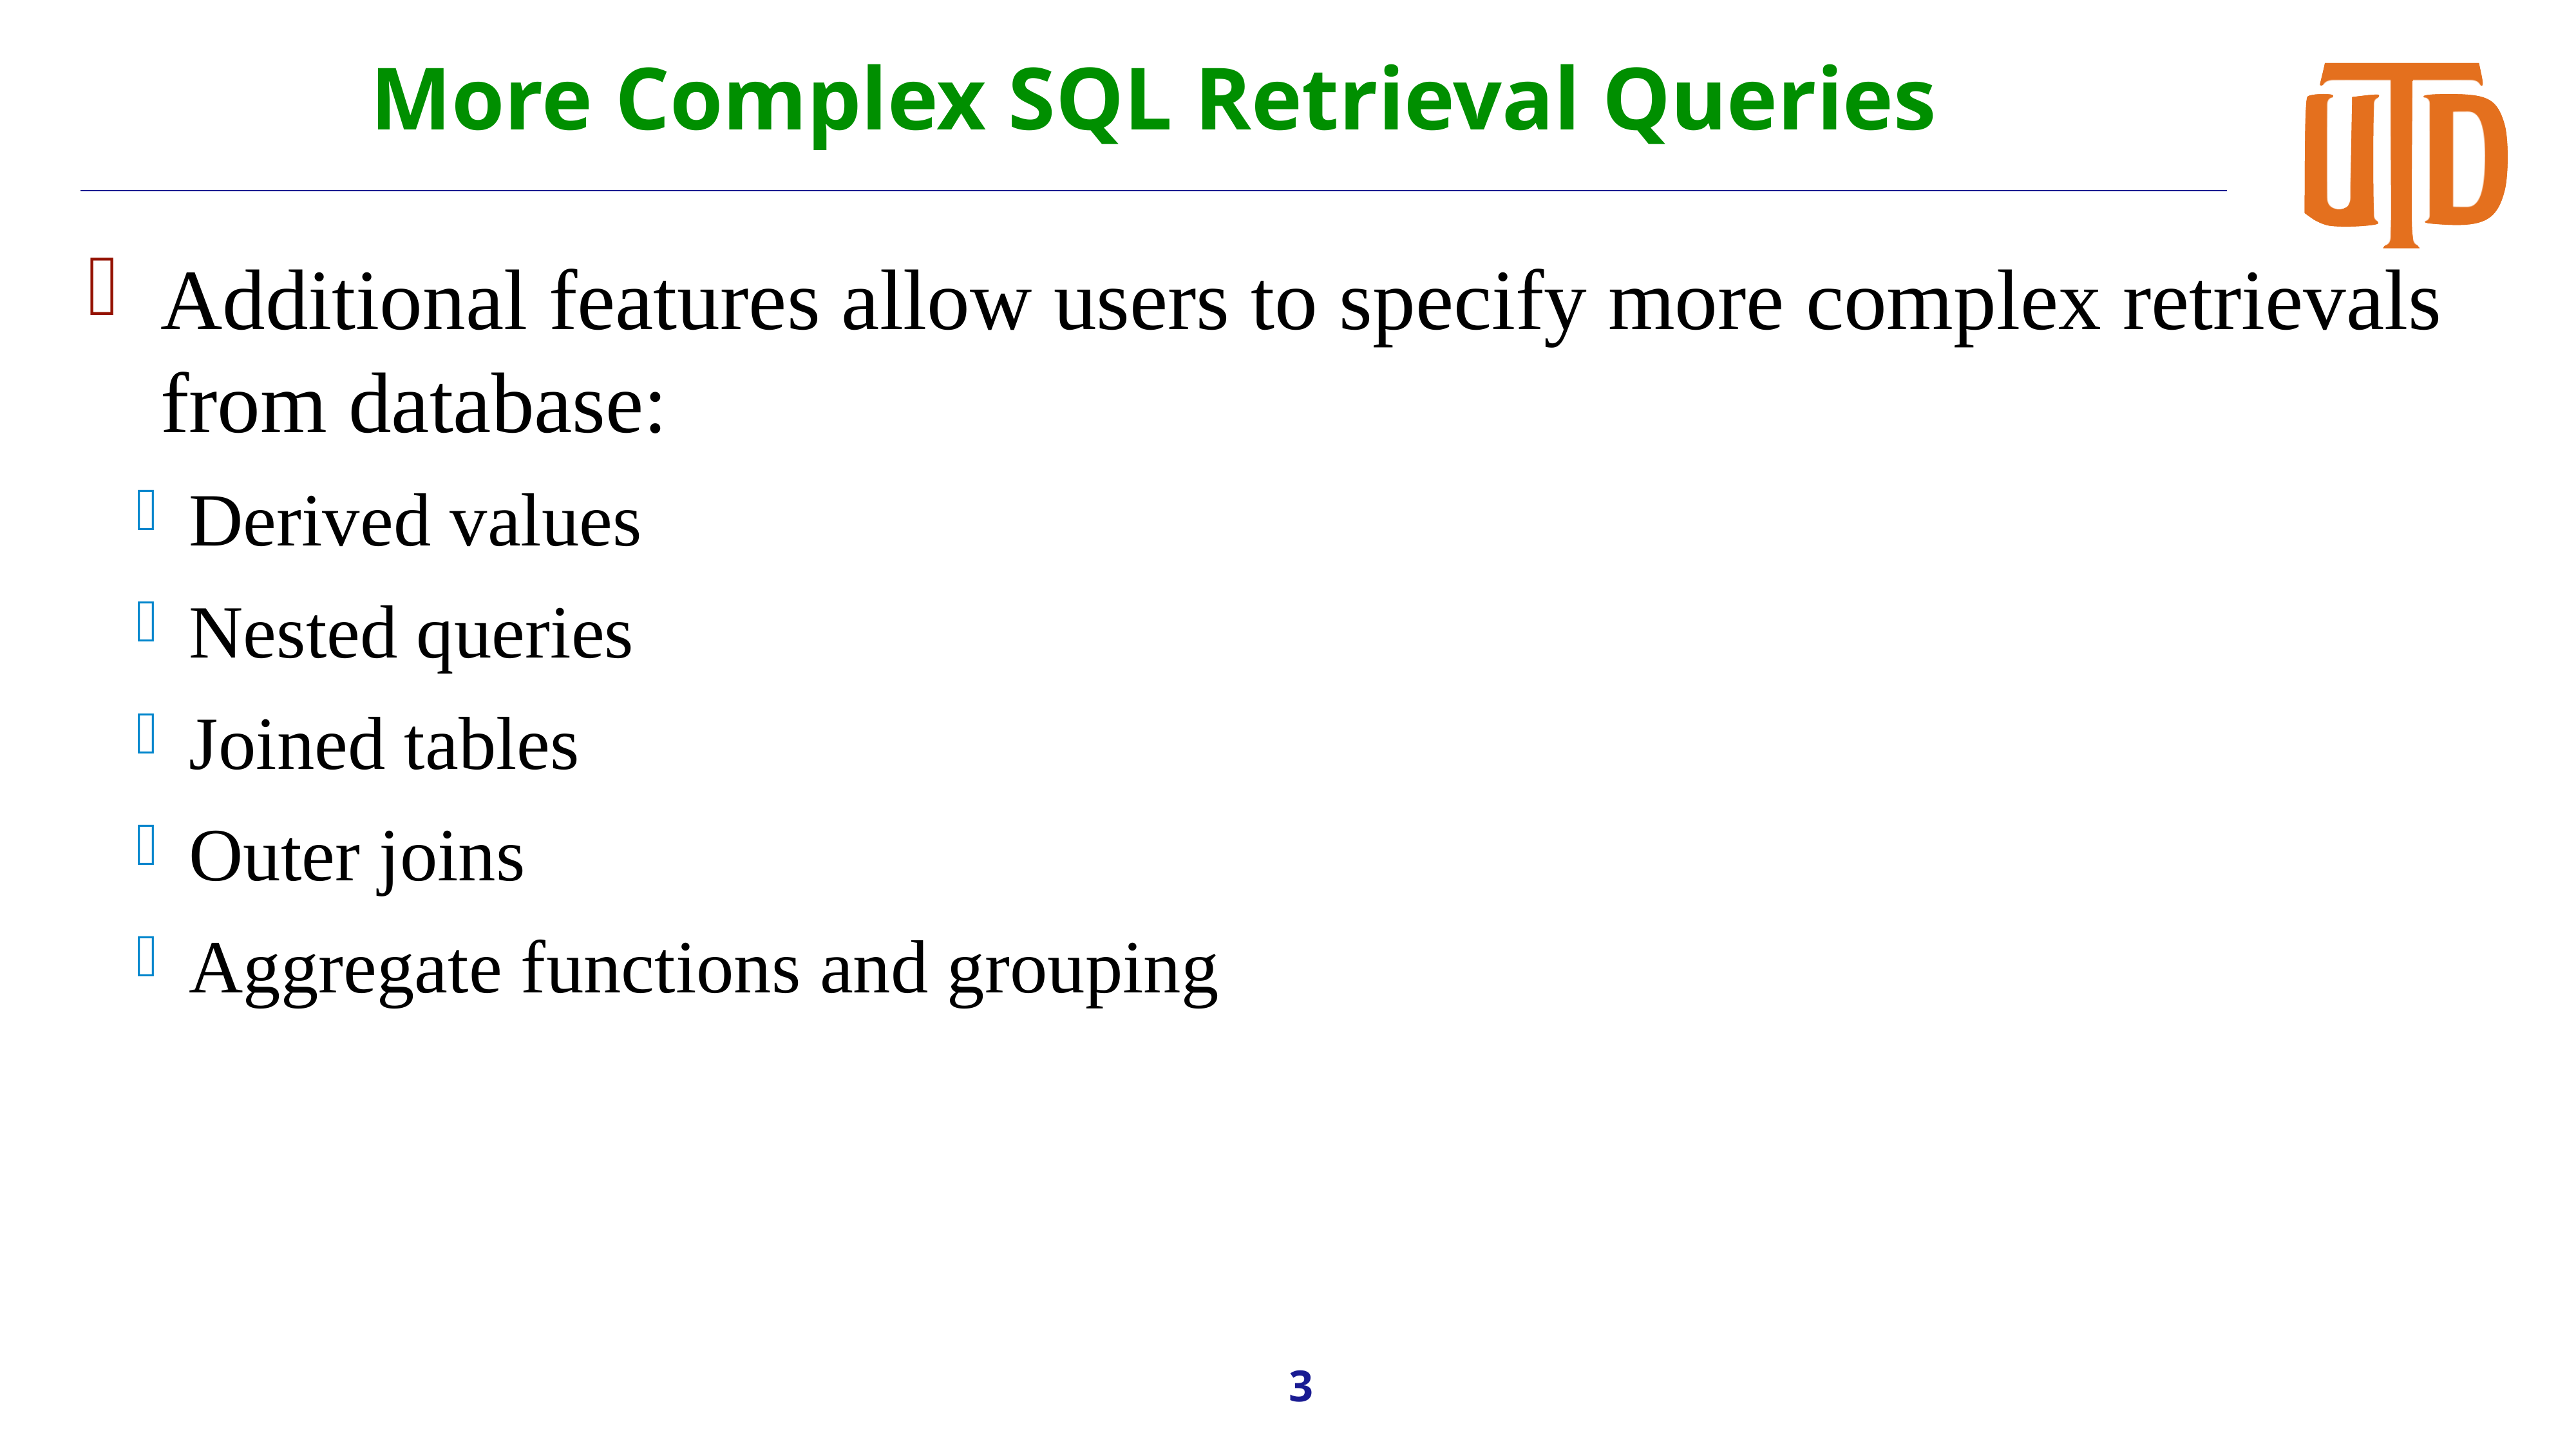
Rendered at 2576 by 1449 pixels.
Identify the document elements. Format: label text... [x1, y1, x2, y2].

list Additional features allow users to specify more complex retrievals from database: Derived values Nested queries Joined tables Outer joins Aggregate functions and grouping [80, 235, 2496, 1304]
title More Complex SQL Retrieval Queries [80, 0, 2228, 191]
picture [2304, 62, 2508, 249]
slide_number 3 [1280, 1350, 1322, 1417]
